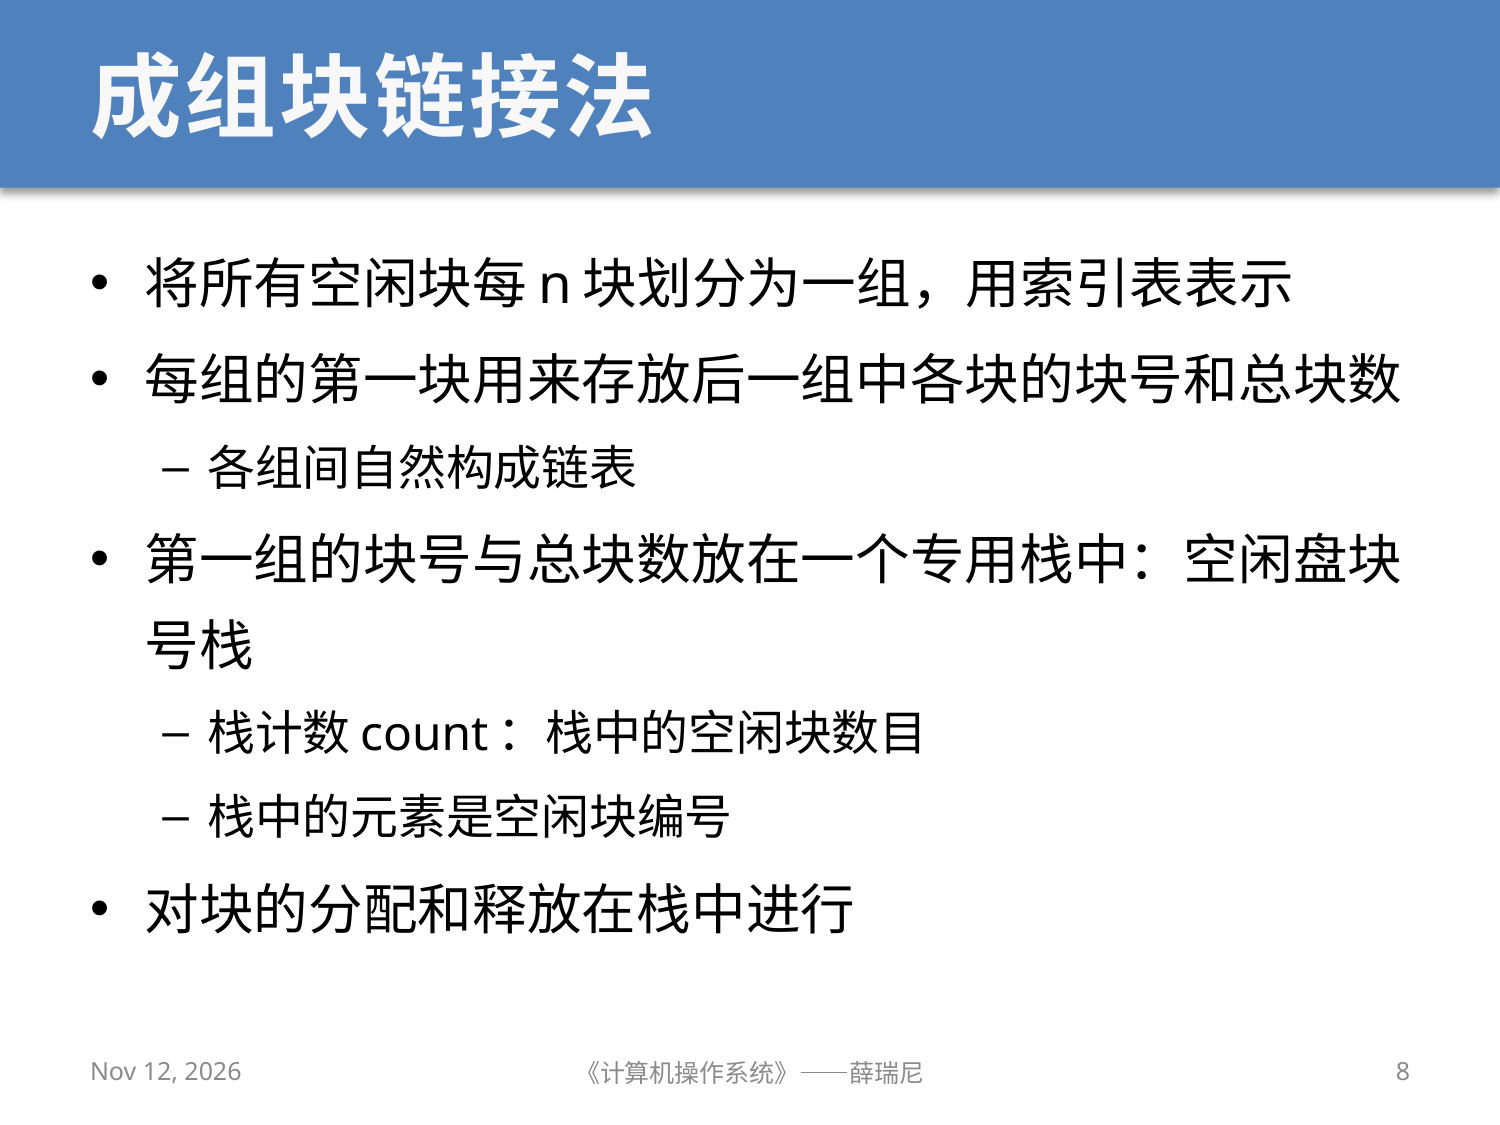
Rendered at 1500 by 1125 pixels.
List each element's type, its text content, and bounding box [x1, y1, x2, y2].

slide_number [75, 1042, 425, 1103]
title 成组块链接法 [75, 0, 1425, 188]
list 将所有空闲块每n块划分为一组，用索引表表示 每组的第一块用来存放后一组中各块的块号和总块数 各组间自然构成链表 第一组的块号与总块数放在一个专用栈中：空闲盘块号栈 栈计数count：栈中的空闲块数目 栈中的元素是空闲块编号 对块的分配和释放在栈中进行 [75, 221, 1425, 1021]
slide_number 8 [1074, 1042, 1425, 1103]
footer 《计算机操作系统》——薛瑞尼 [512, 1042, 988, 1103]
